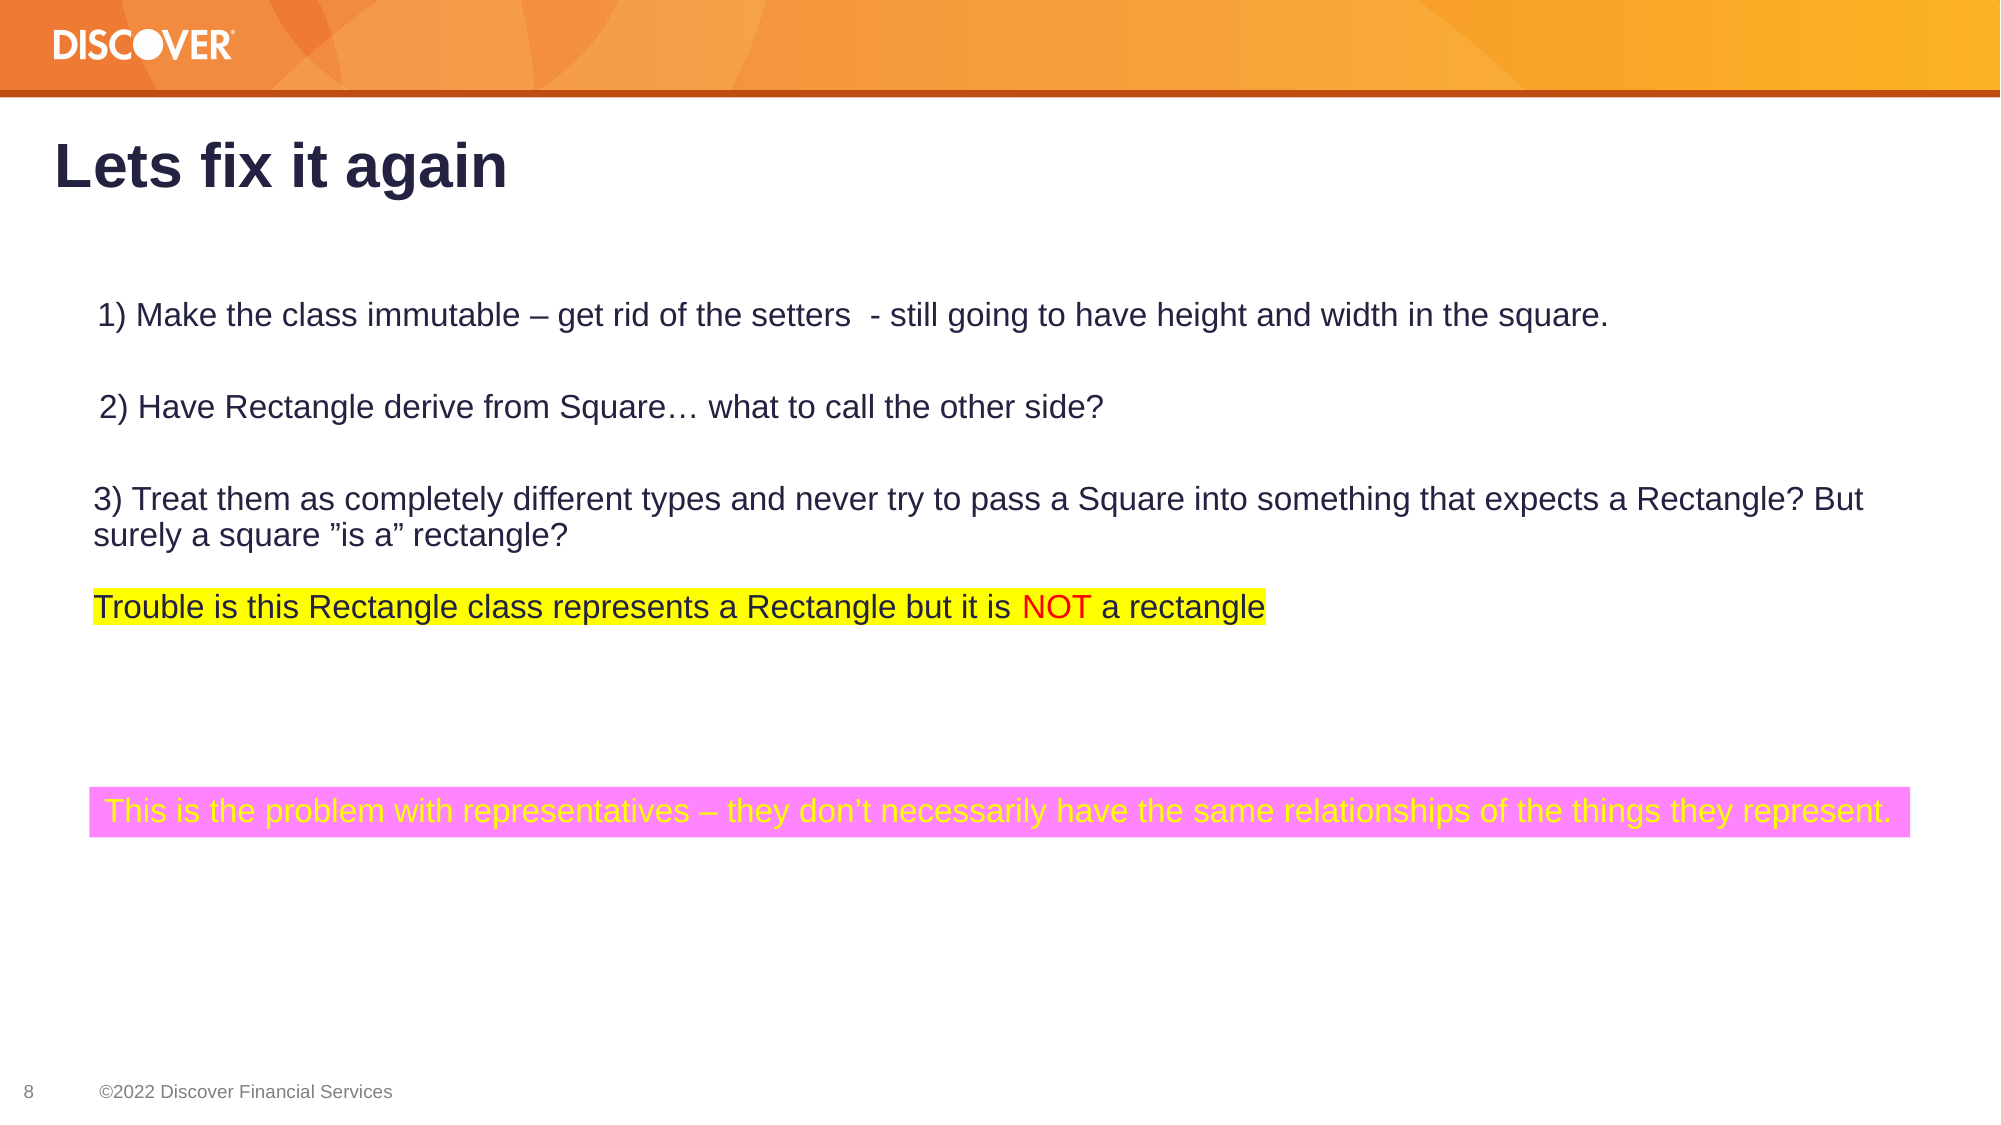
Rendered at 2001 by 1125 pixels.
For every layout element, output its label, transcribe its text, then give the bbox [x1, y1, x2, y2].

text_box 2) Have Rectangle derive from Square… what to call the other side? [84, 382, 1121, 433]
text_box 1) Make the class immutable – get rid of the setters - still going to have height and width in the square. [82, 290, 1628, 342]
picture [0, 0, 1795, 90]
text_box This is the problem with representatives – they don’t necessarily have the same relationships of the things they represent. [89, 786, 1911, 838]
text_box 3) Treat them as completely different types and never try to pass a Square into something that expects a Rectangle? But surely a square ”is a” rectangle? Trouble is this Rectangle class represents a Rectangle but it is NOT a rectangle [78, 474, 1945, 633]
title Lets fix it again [54, 97, 1945, 225]
